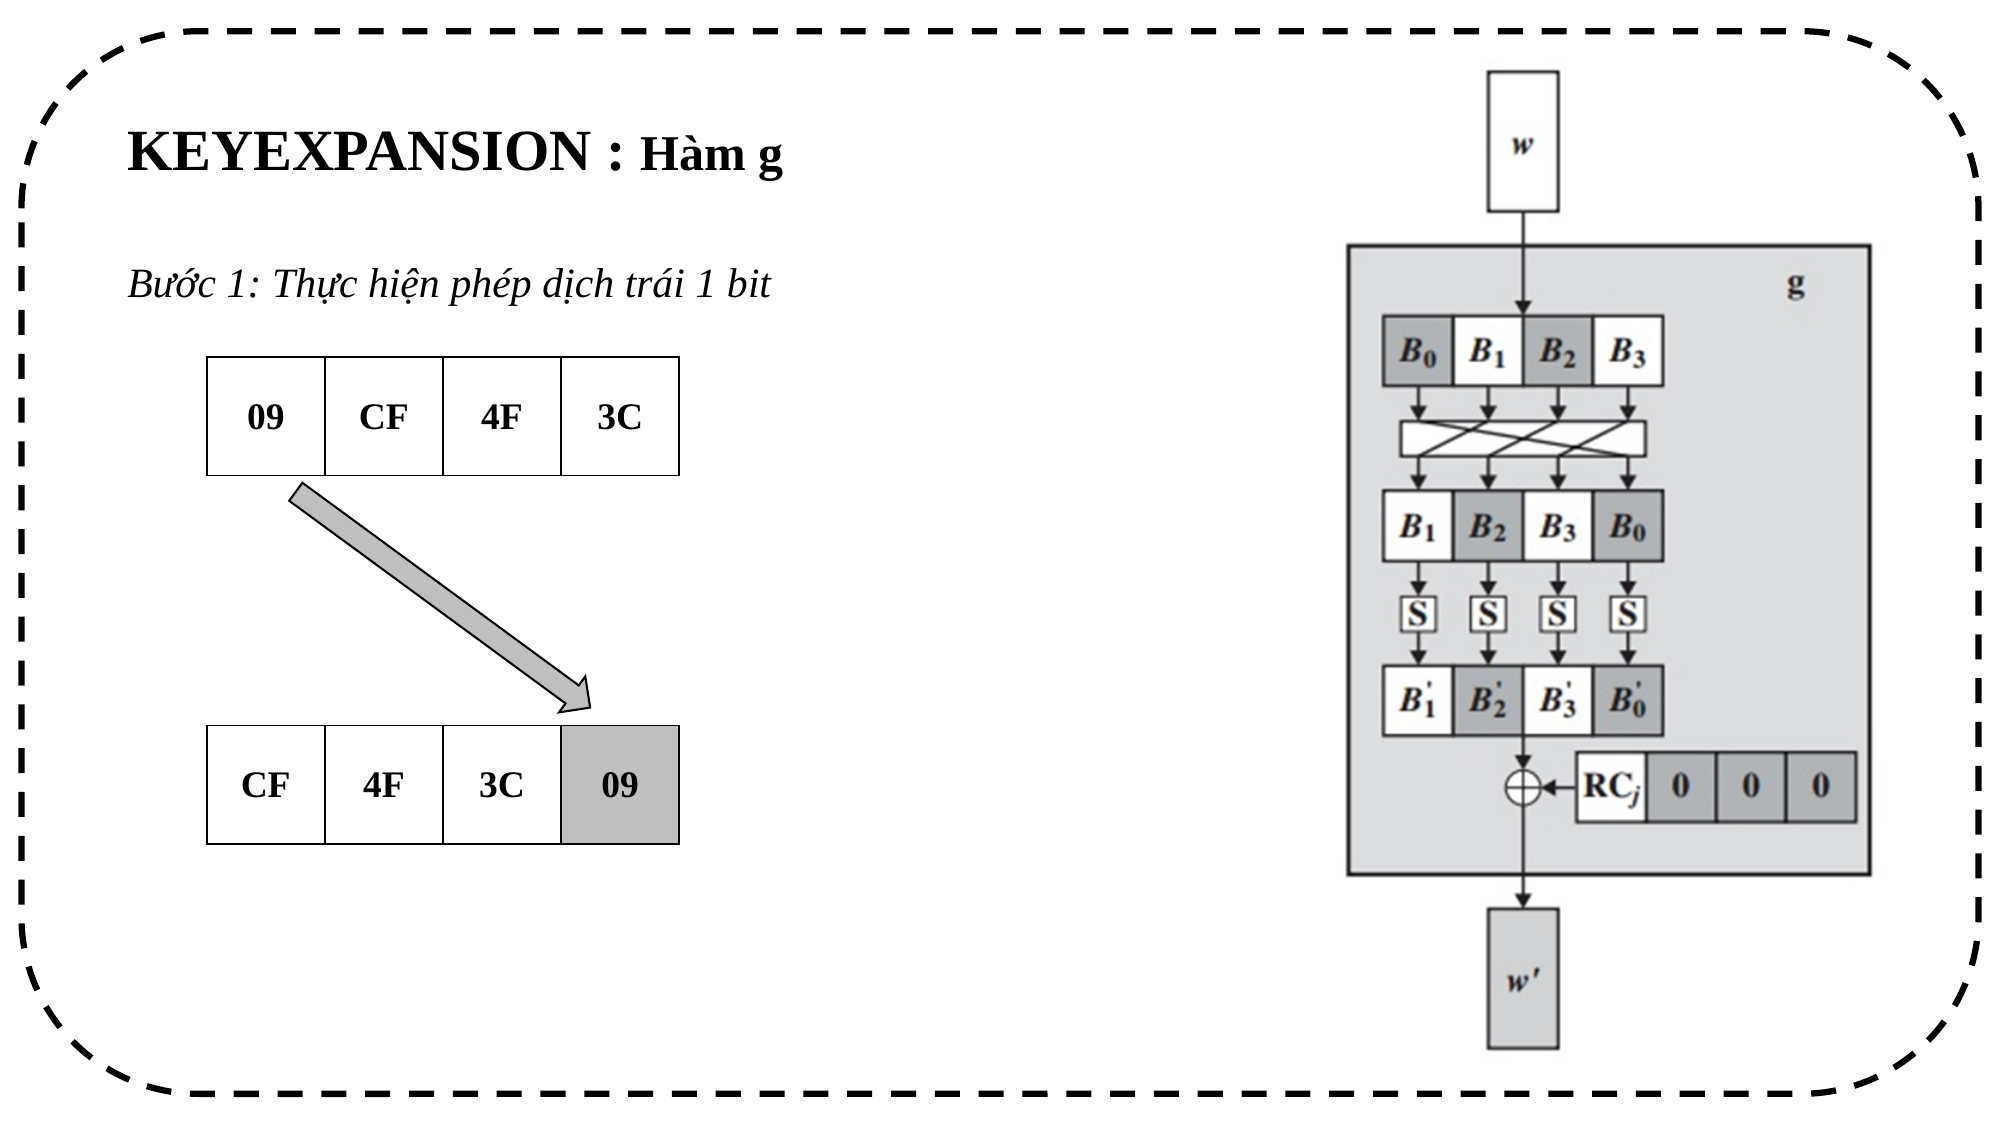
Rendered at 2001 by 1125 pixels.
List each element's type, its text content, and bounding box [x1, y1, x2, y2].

table_header 4F [326, 726, 442, 843]
text_box [287, 481, 592, 714]
text_box [20, 30, 1980, 1095]
picture [1337, 58, 1888, 1064]
table_header 3C [562, 358, 678, 475]
table_header 4F [444, 358, 560, 475]
text_box KEYEXPANSION : Hàm g [112, 104, 976, 190]
table_header 09 [208, 358, 324, 475]
text_box Bước 1: Thực hiện phép dịch trái 1 bit [112, 223, 976, 313]
table_header CF [326, 358, 442, 475]
table_header 09 [562, 726, 678, 843]
table_header 3C [444, 726, 560, 843]
table_header CF [208, 726, 324, 843]
